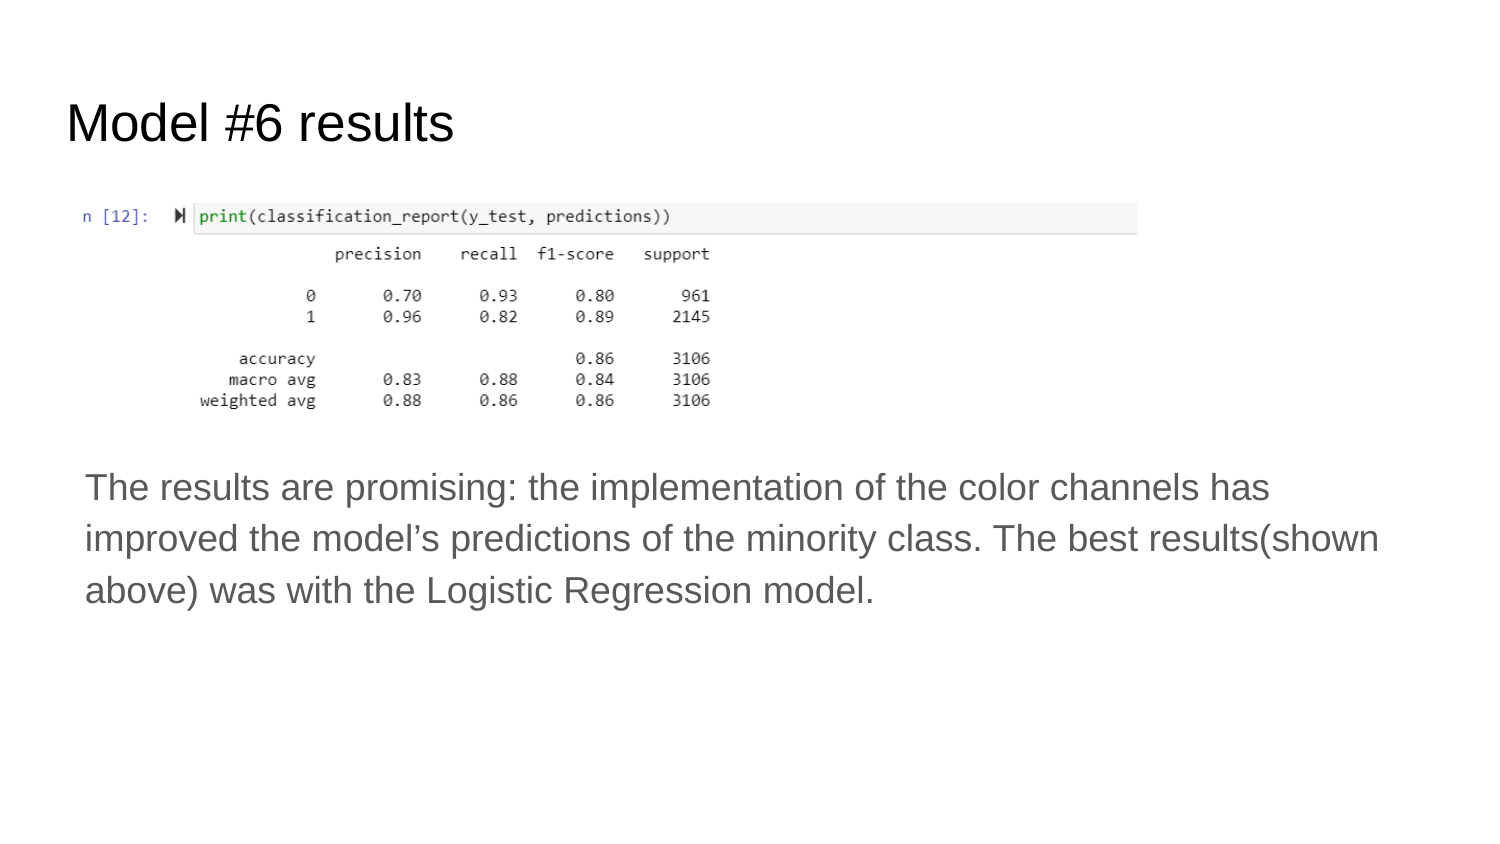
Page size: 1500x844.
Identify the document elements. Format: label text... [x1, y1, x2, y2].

title Model #6 results [51, 72, 1449, 167]
list The results are promising: the implementation of the color channels has improved the model’s predictions of the minority class. The best results(shown above) was with the Logistic Regression model. [51, 189, 1449, 750]
picture [82, 203, 1137, 454]
